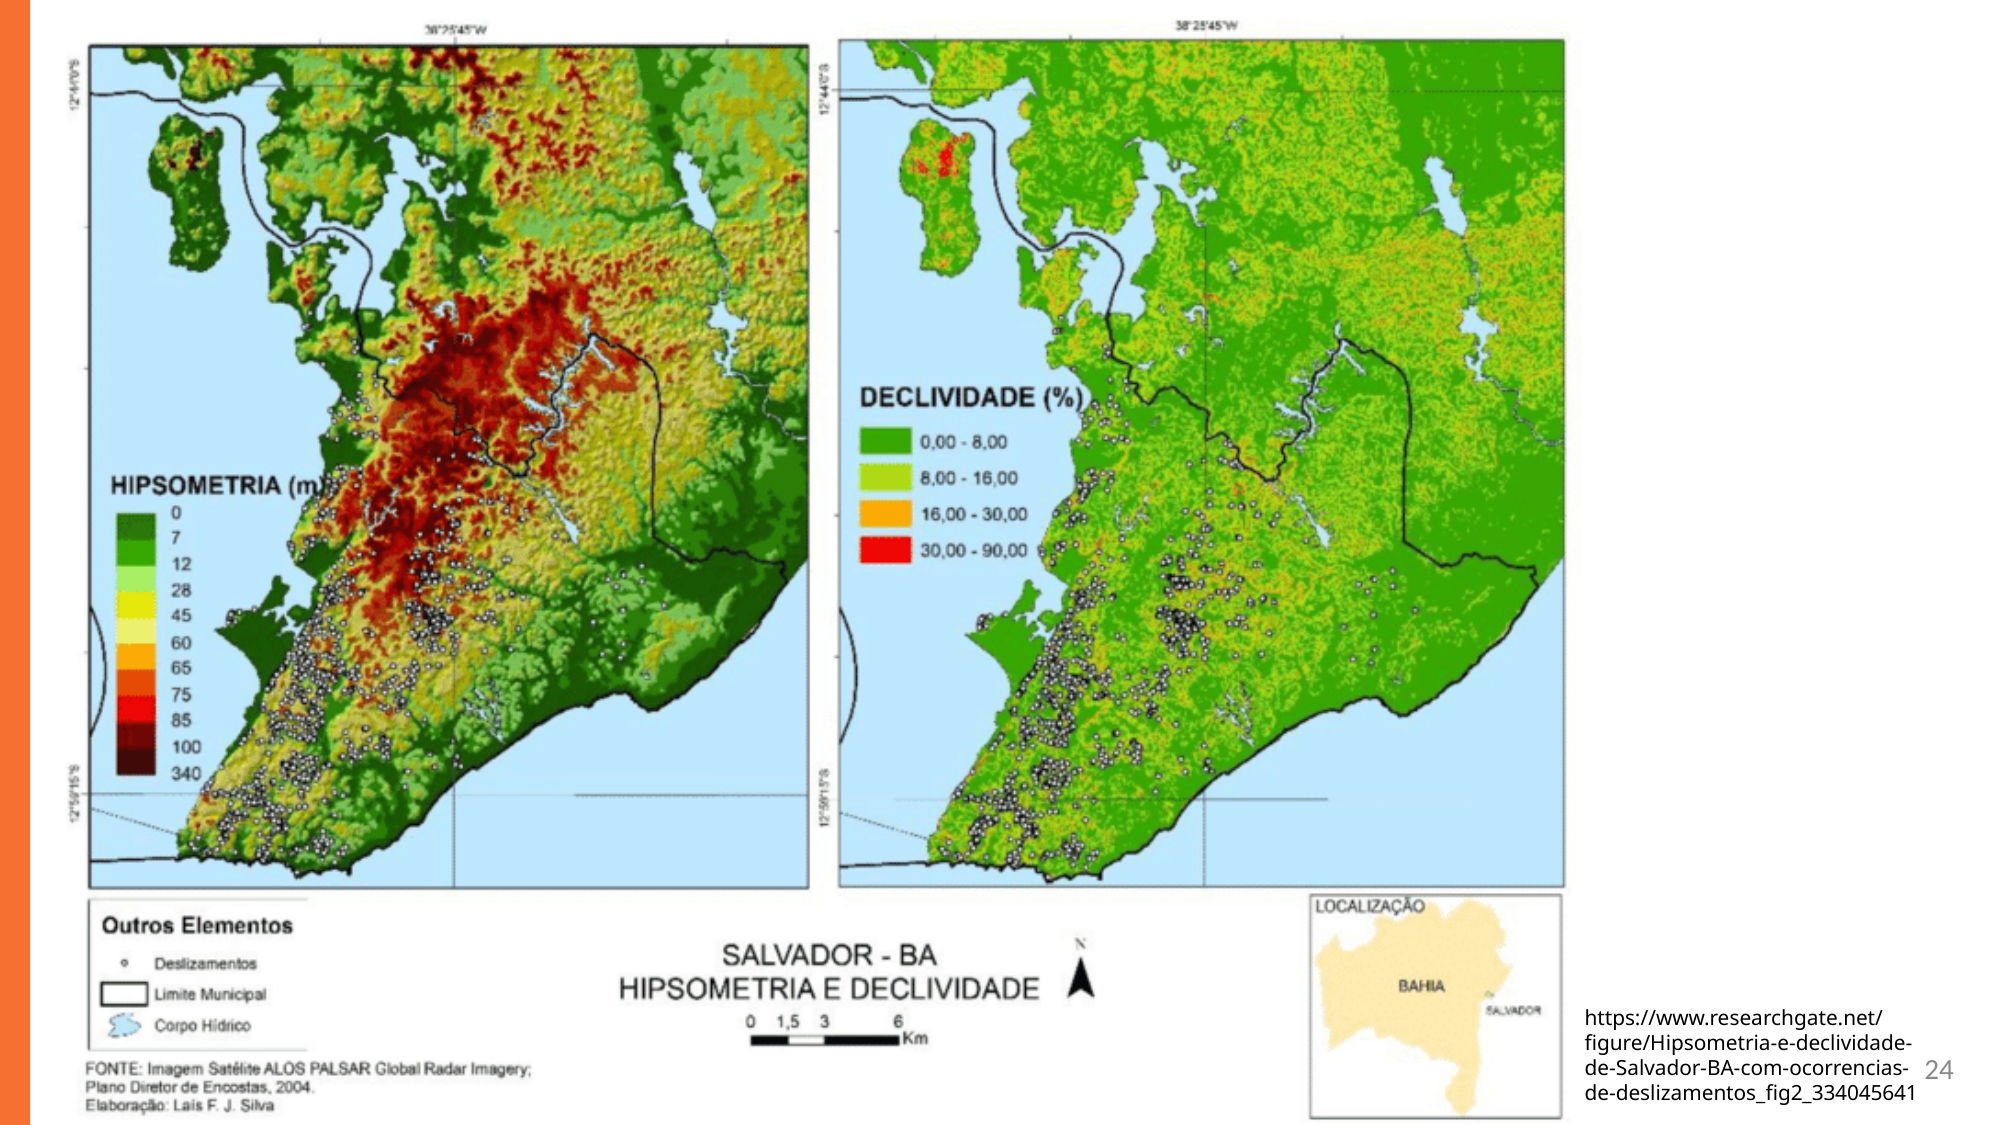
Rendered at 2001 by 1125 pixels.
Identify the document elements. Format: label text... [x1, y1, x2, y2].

picture [37, 0, 1598, 1125]
slide_number <número> [1940, 1042, 2000, 1103]
text_box https://www.researchgate.net/figure/Hipsometria-e-declividade-de-Salvador-BA-com-ocorrencias-de-deslizamentos_fig2_334045641 [1598, 997, 1940, 1125]
